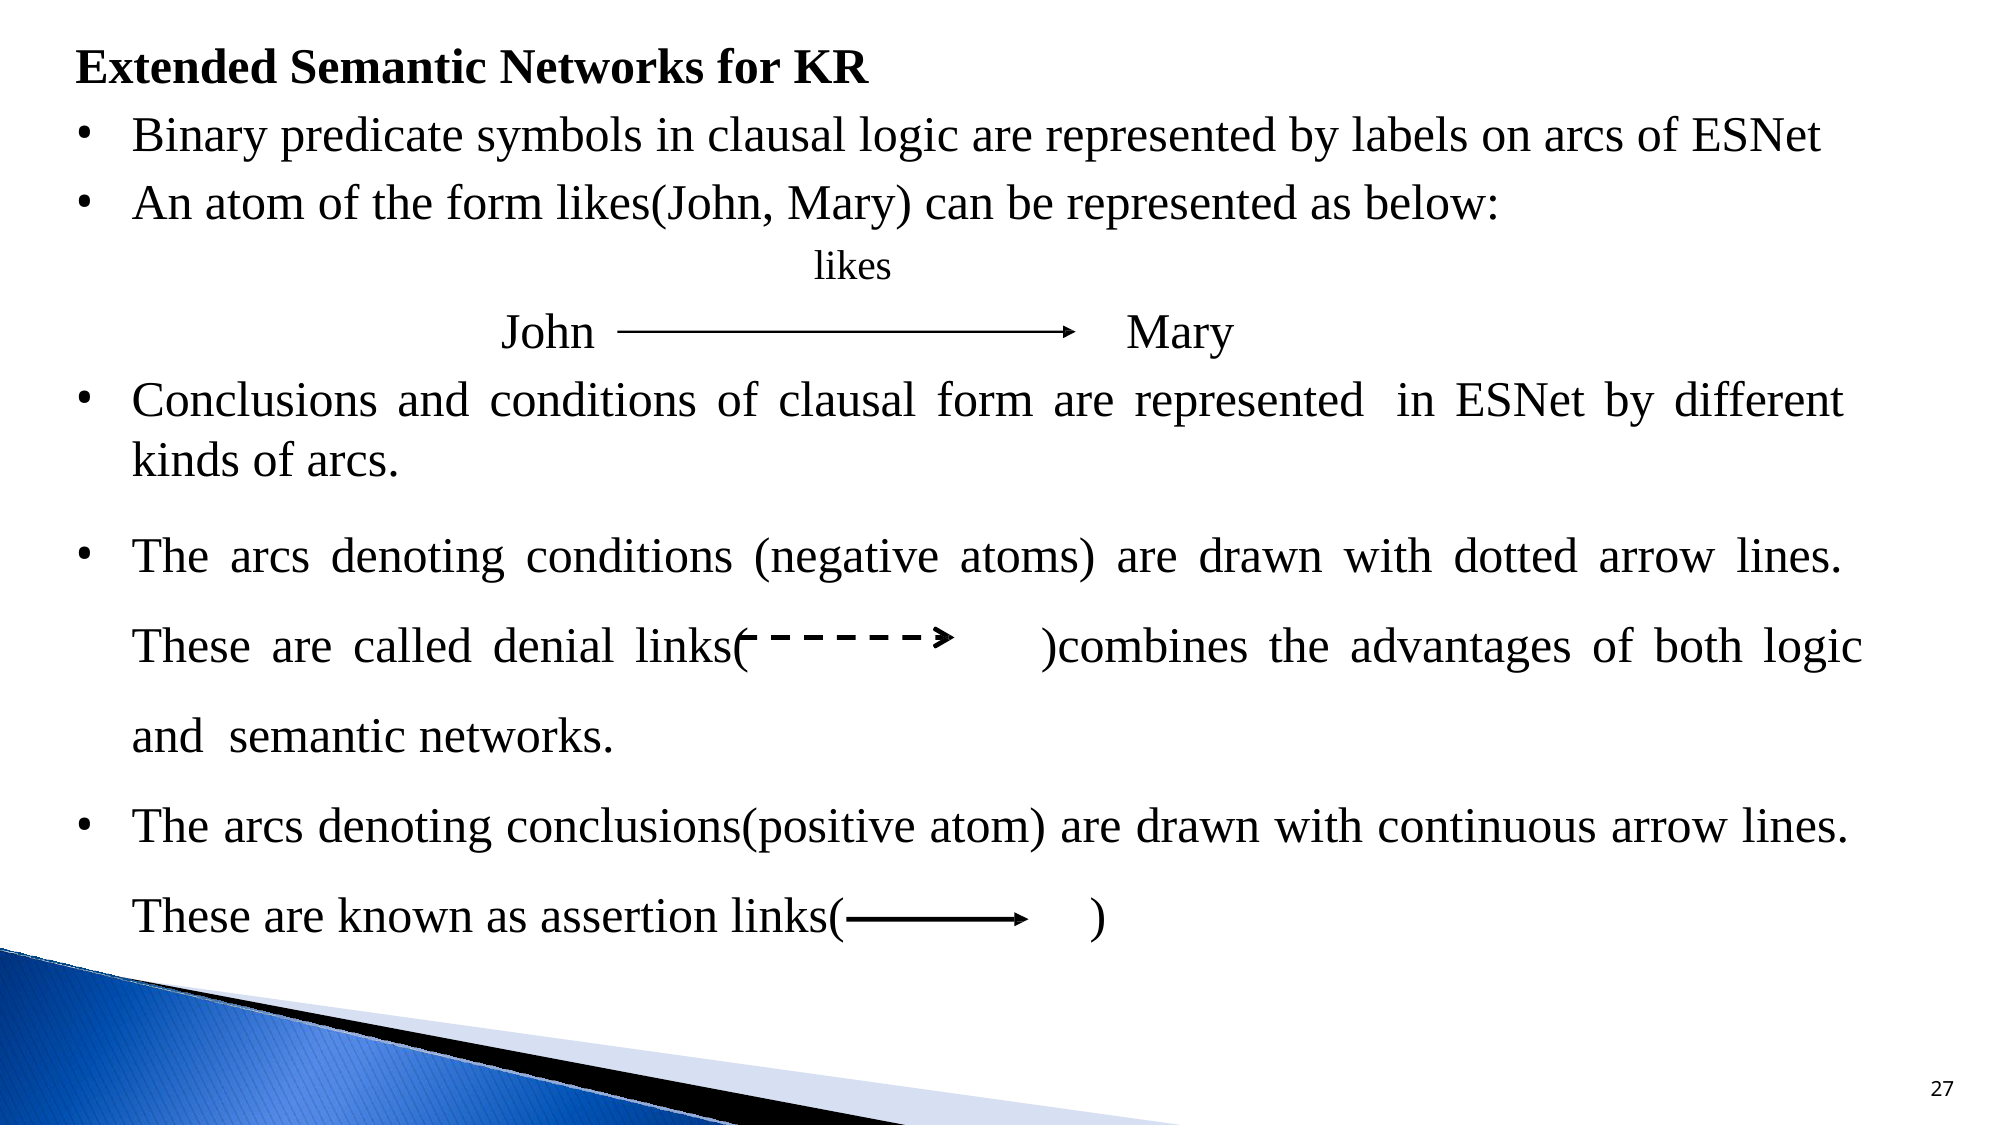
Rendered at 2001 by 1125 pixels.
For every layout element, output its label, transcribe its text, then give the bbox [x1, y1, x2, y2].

text_box [804, 635, 823, 640]
text_box [836, 635, 856, 640]
title Extended Semantic Networks for KR [73, 31, 872, 90]
text_box [738, 635, 758, 640]
text_box [617, 325, 1076, 339]
text_box [933, 626, 955, 649]
text_box [846, 912, 1029, 927]
picture [0, 948, 743, 1125]
text_box [869, 635, 889, 640]
text_box Binary predicate symbols in clausal logic are represented by labels on arcs of ESNet An atom of the form likes(John, Mary) can be represented as below: likes John Mary Conclusions and conditions of clausal form are represented in ESNet by different kinds of arcs. The arcs denoting conditions (negative atoms) are drawn with dotted arrow lines. These are called denial links( )combines the advantages of both logic and semantic networks. The arcs denoting conclusions(positive atom) are drawn with continuous arrow lines. These are known as assertion links( ) [73, 90, 1865, 943]
slide_number 27 [1924, 1071, 1963, 1125]
text_box [771, 635, 790, 640]
text_box [902, 635, 922, 640]
